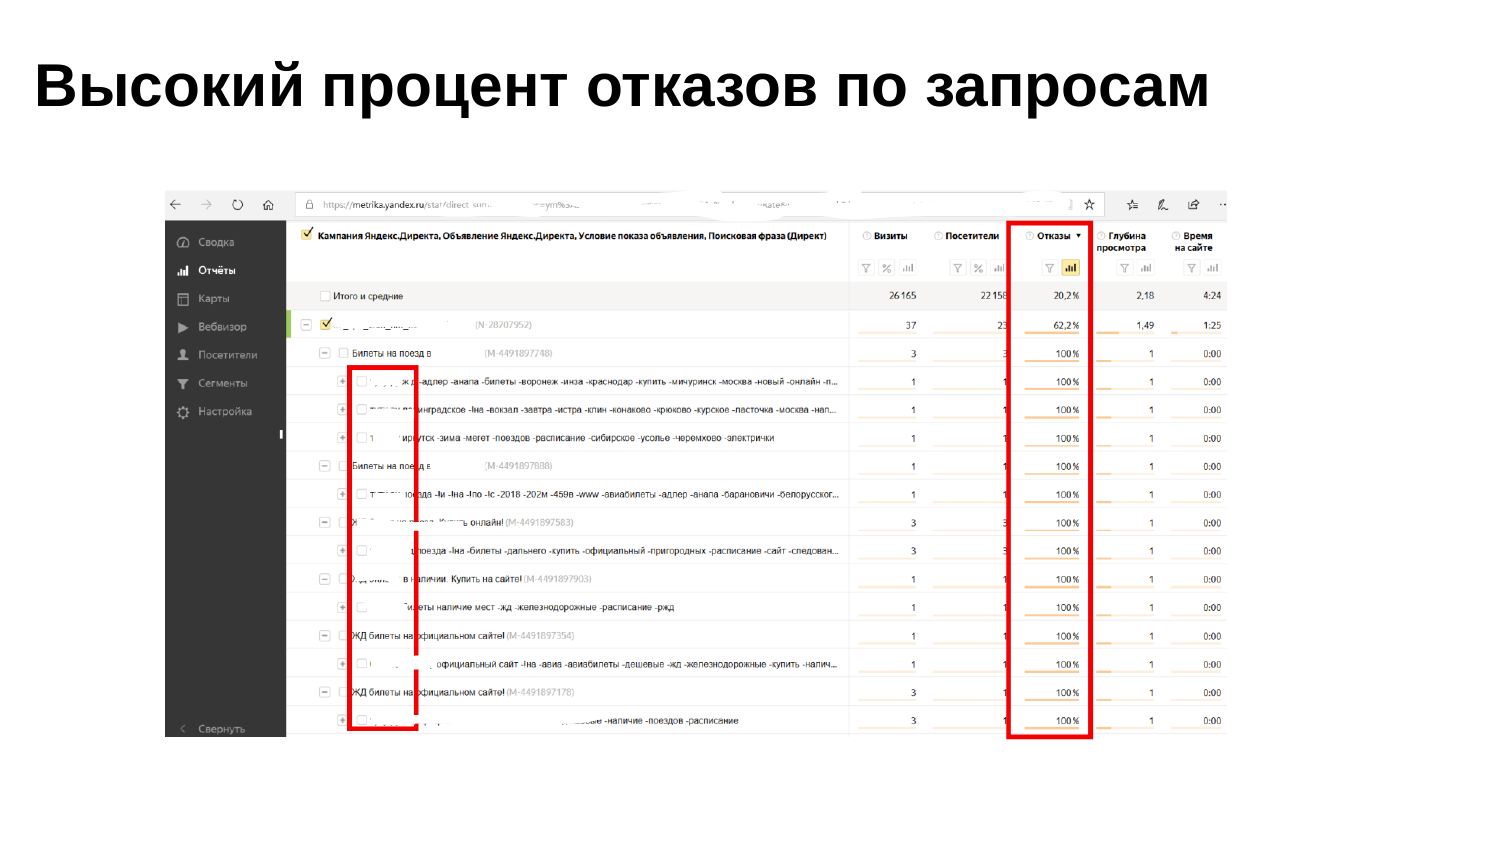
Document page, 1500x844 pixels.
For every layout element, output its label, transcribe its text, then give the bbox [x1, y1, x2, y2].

picture [143, 158, 1269, 759]
text_box Высокий процент отказов по запросам [23, 35, 1237, 195]
